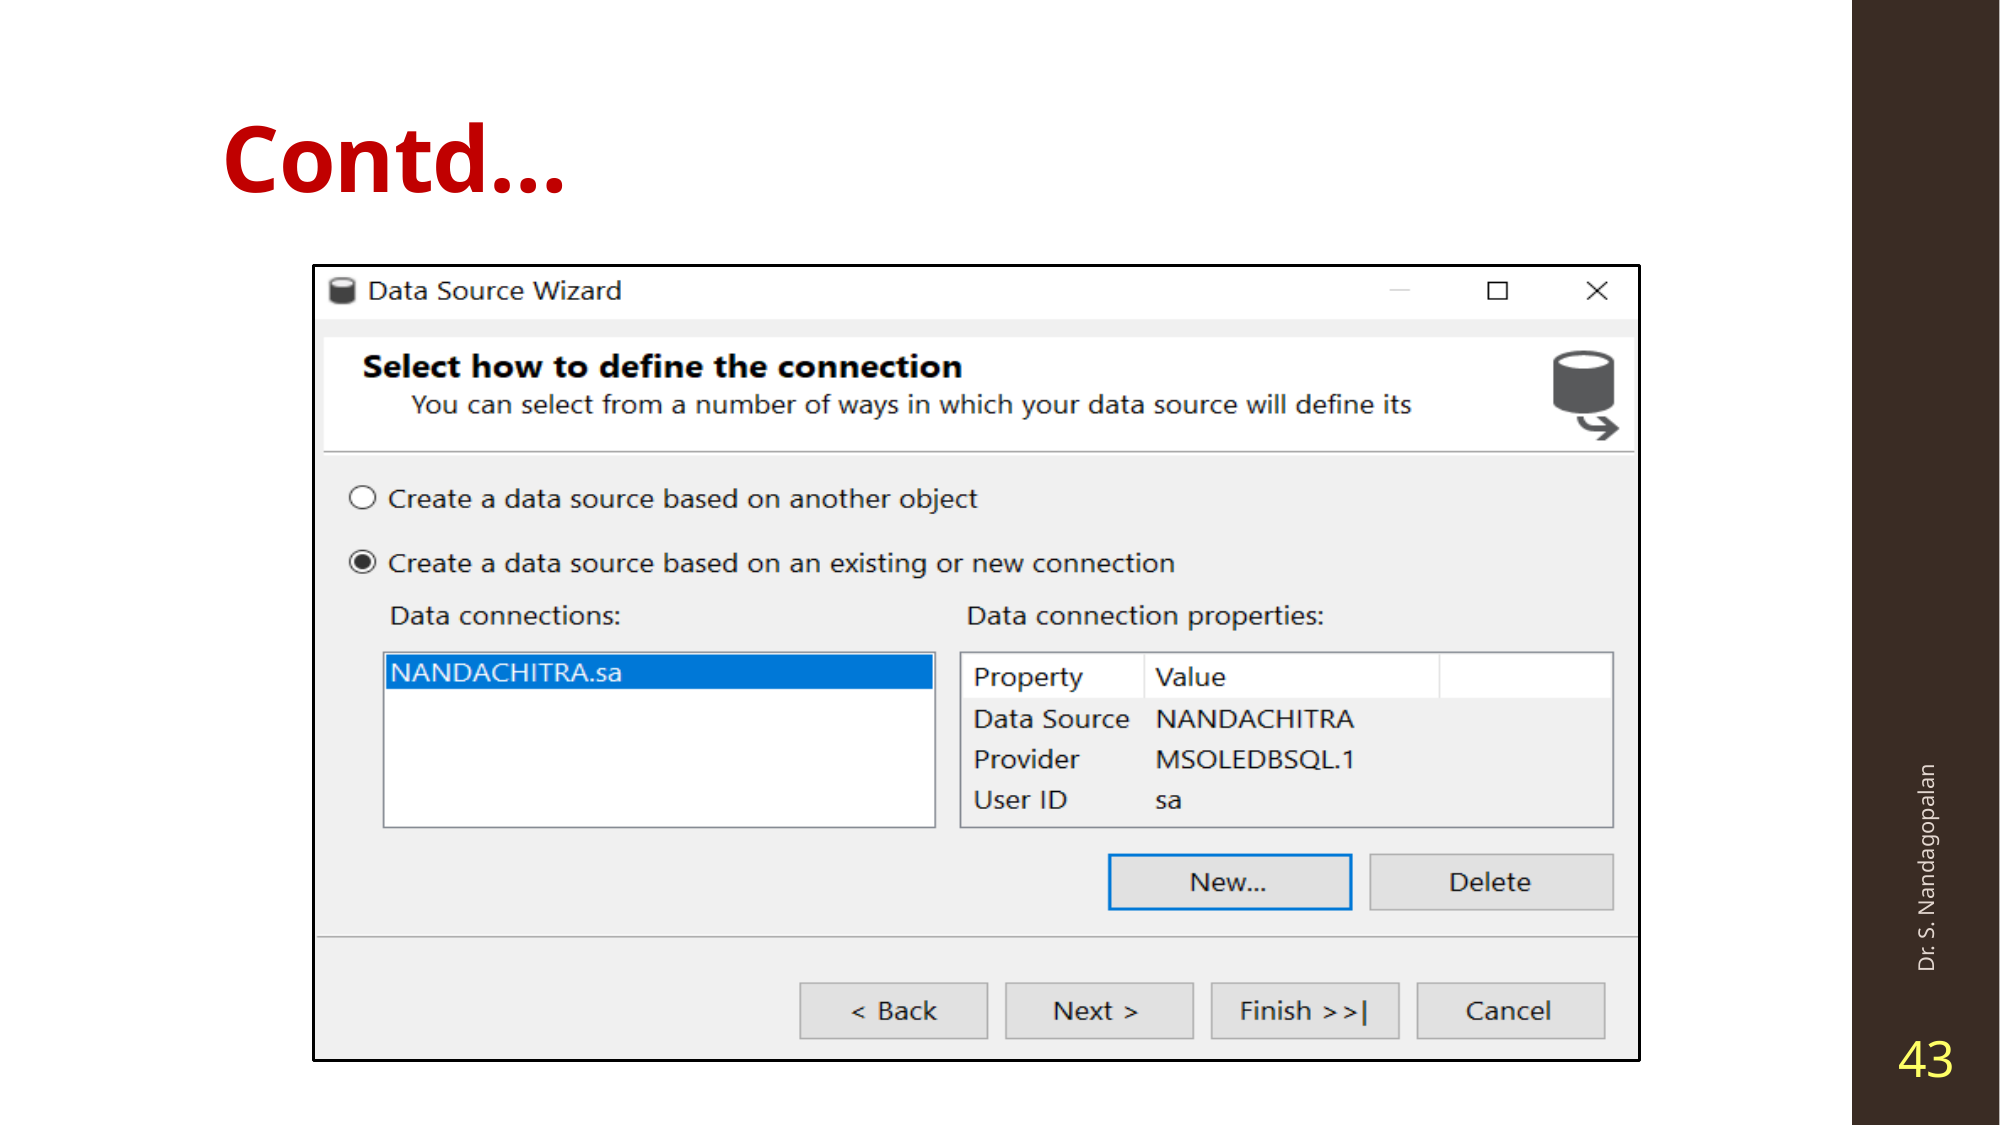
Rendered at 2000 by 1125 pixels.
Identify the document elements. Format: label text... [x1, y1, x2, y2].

picture [314, 266, 1638, 1059]
slide_number 43 [1852, 1012, 2000, 1110]
title Contd… [206, 60, 1797, 220]
footer Dr. S. Nandagopalan [1897, 400, 1957, 988]
